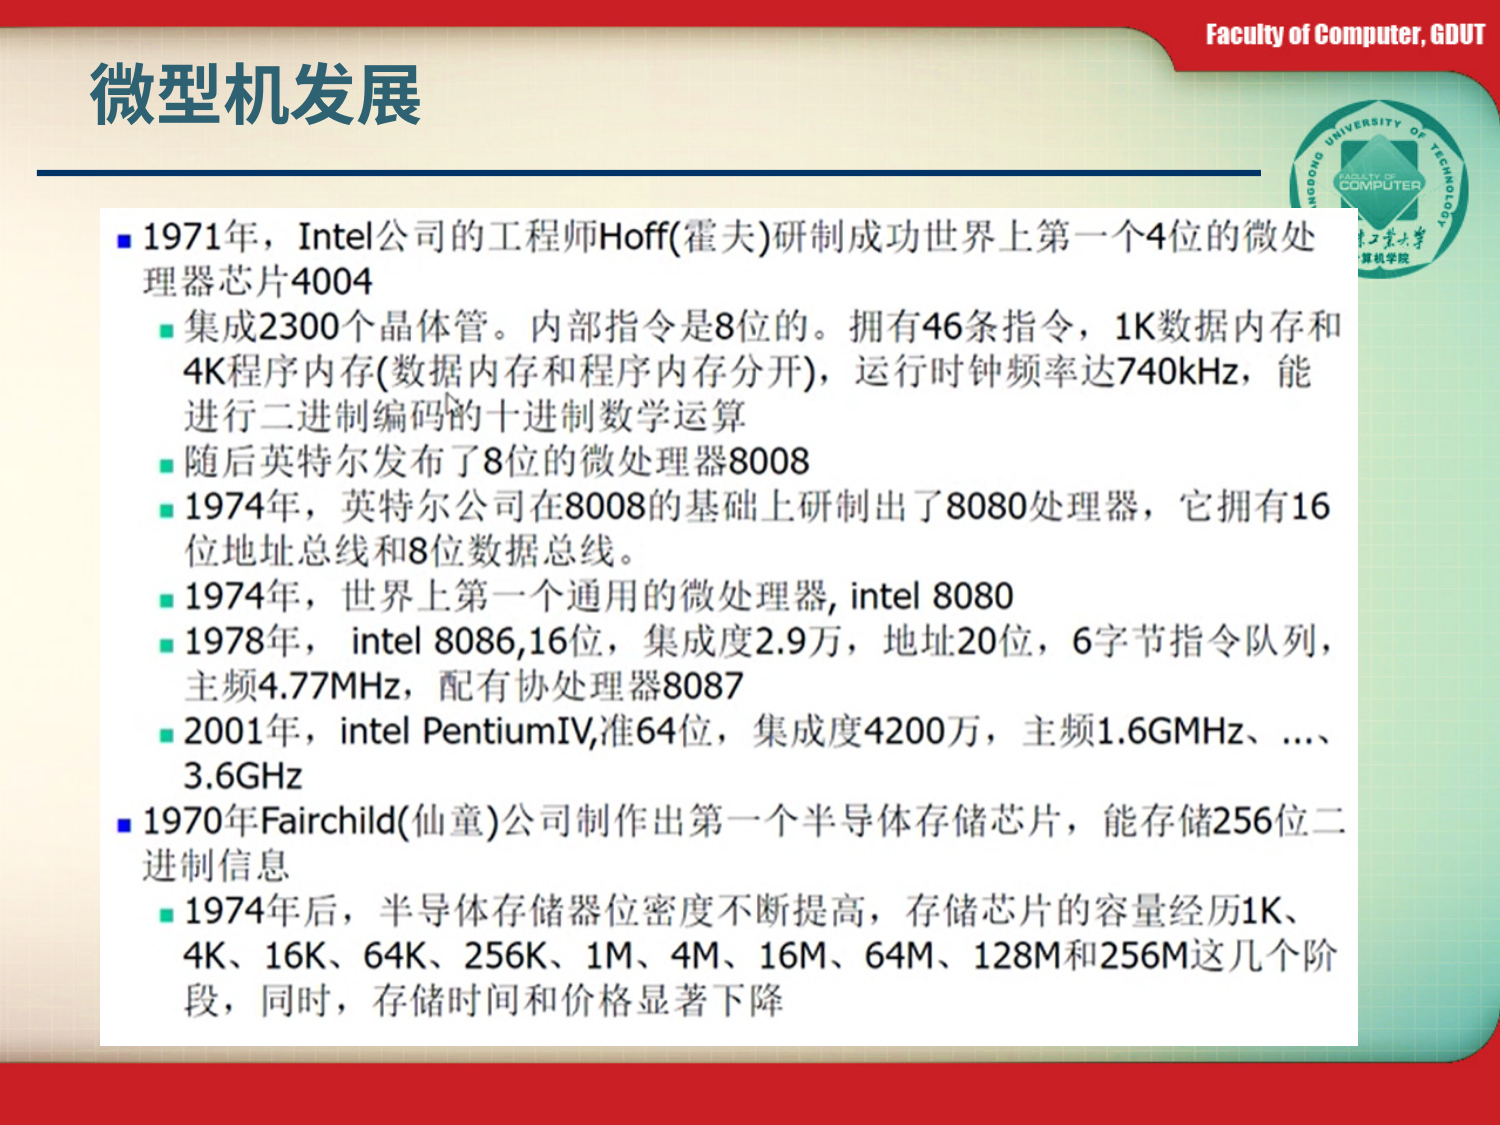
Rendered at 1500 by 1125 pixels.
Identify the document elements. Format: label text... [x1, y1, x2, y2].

picture [0, 0, 1500, 1125]
title 微型机发展 [75, 45, 1425, 233]
